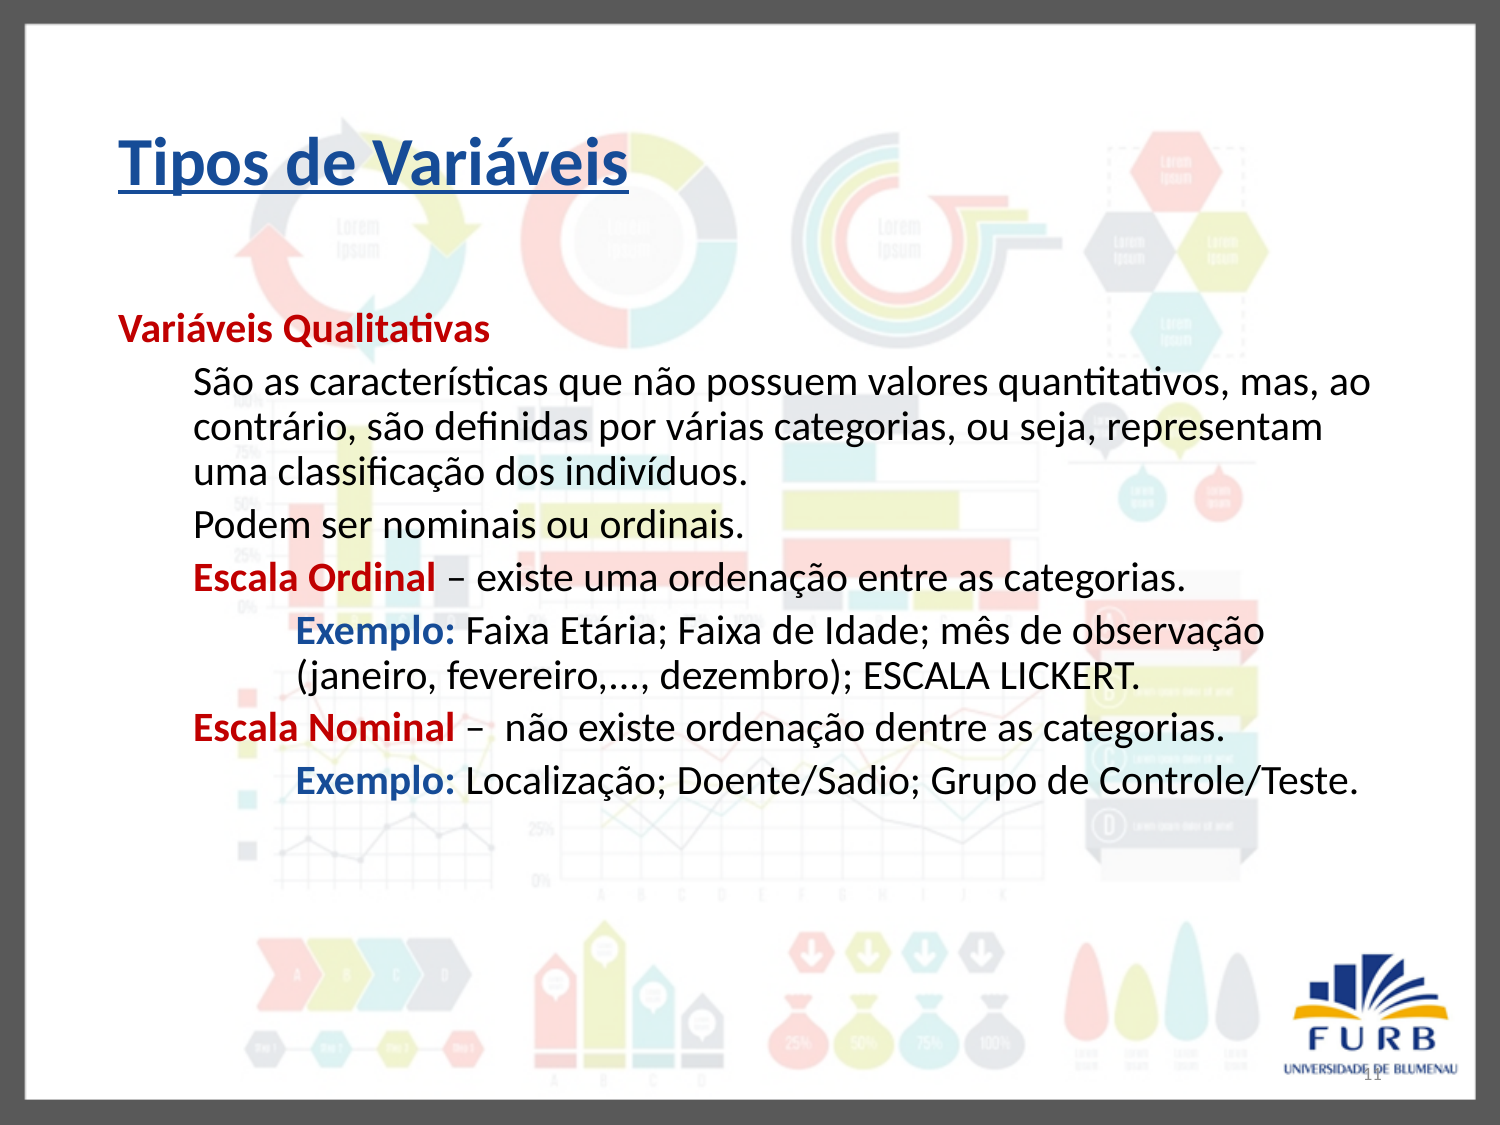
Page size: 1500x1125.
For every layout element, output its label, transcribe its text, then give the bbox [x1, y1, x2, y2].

list Variáveis Qualitativas São as características que não possuem valores quantitativos, mas, ao contrário, são definidas por várias categorias, ou seja, representam uma classificação dos indivíduos. Podem ser nominais ou ordinais. Escala Ordinal – existe uma ordenação entre as categorias. Exemplo: Faixa Etária; Faixa de Idade; mês de observação (janeiro, fevereiro,..., dezembro); ESCALA LICKERT. Escala Nominal – não existe ordenação dentre as categorias. Exemplo: Localização; Doente/Sadio; Grupo de Controle/Teste. [103, 299, 1397, 1014]
slide_number 11 [1059, 1042, 1397, 1103]
title Tipos de Variáveis [103, 54, 1397, 272]
picture [0, 0, 1500, 1125]
